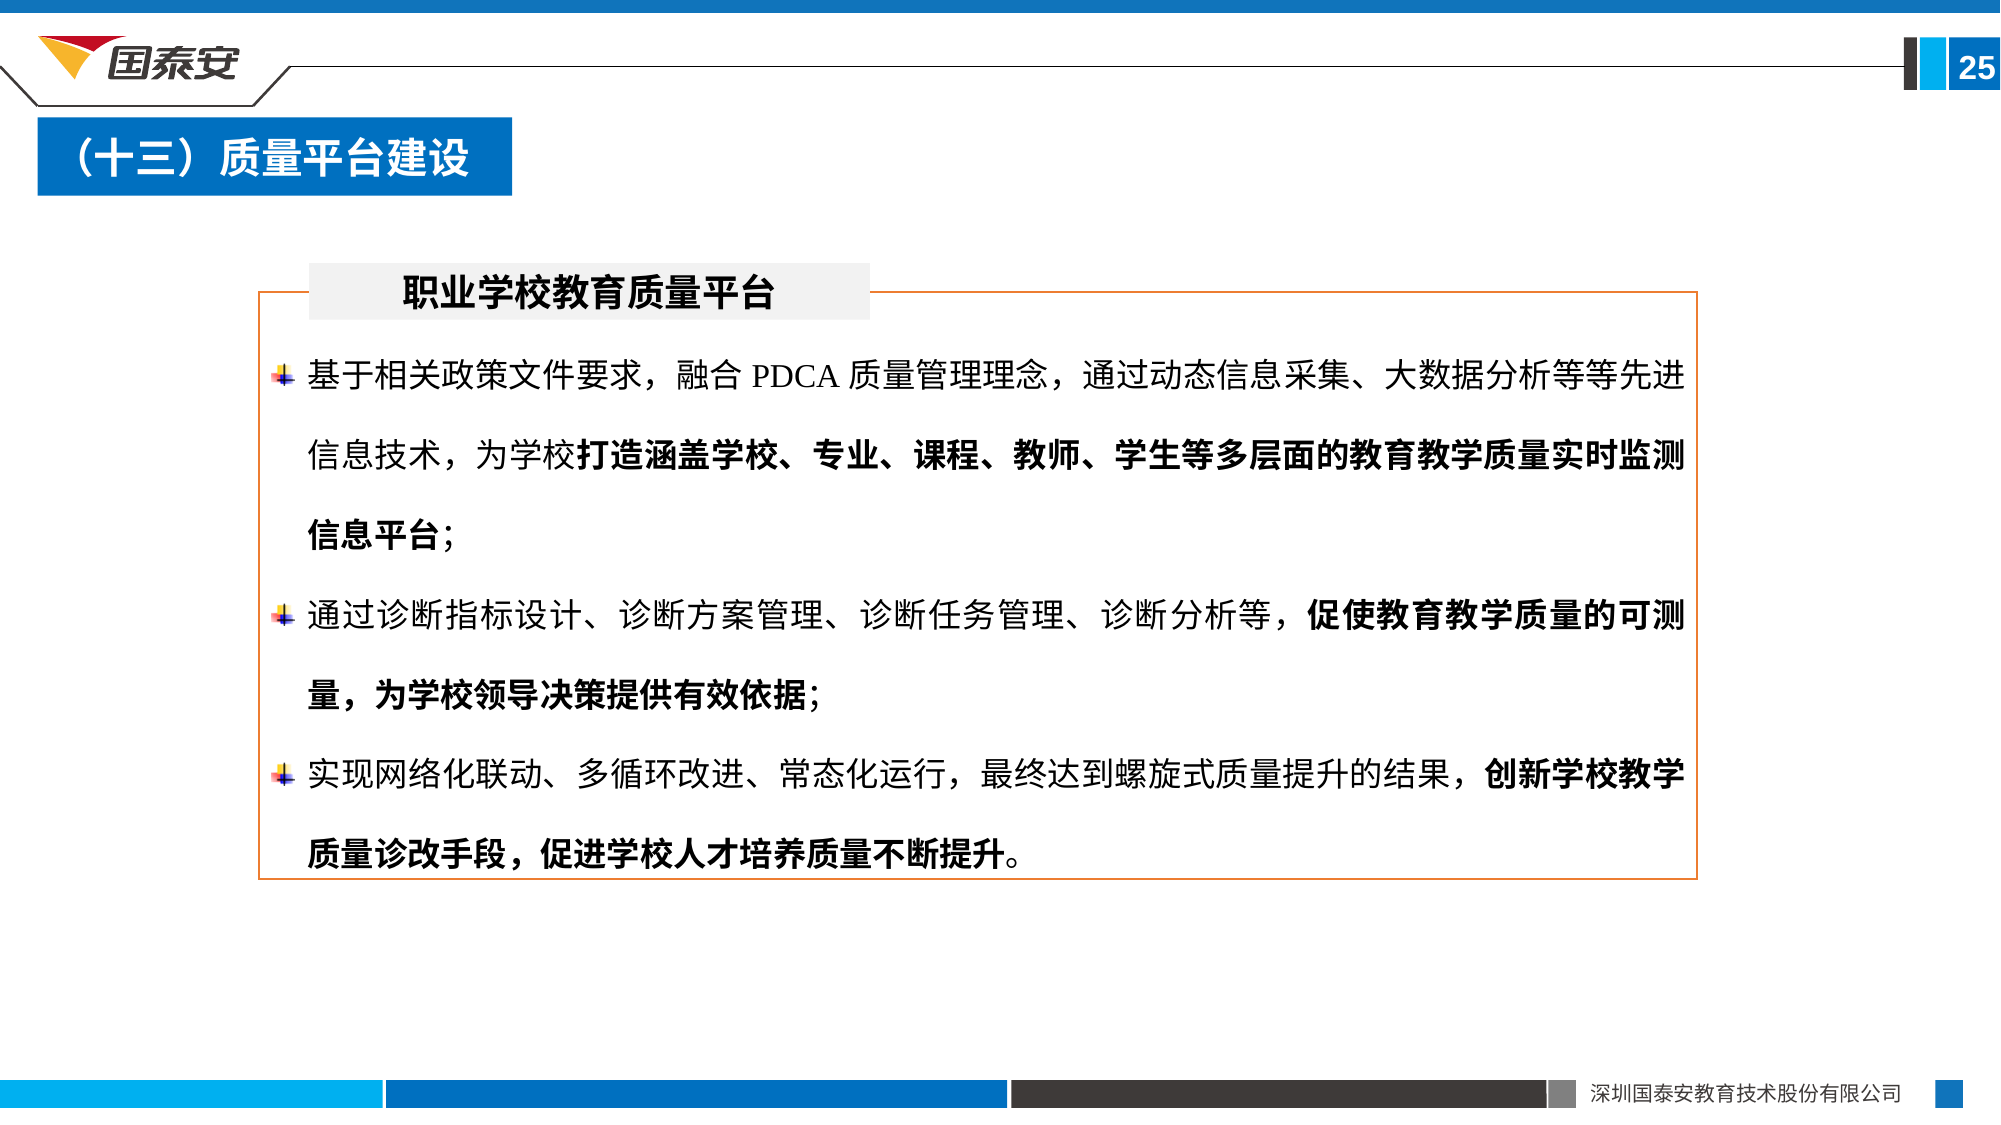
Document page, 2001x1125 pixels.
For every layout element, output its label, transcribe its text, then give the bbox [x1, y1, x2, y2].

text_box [259, 262, 1698, 887]
text_box （十三）质量平台建设 [37, 117, 513, 196]
text_box 25 [1944, 38, 2000, 94]
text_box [0, 66, 290, 106]
